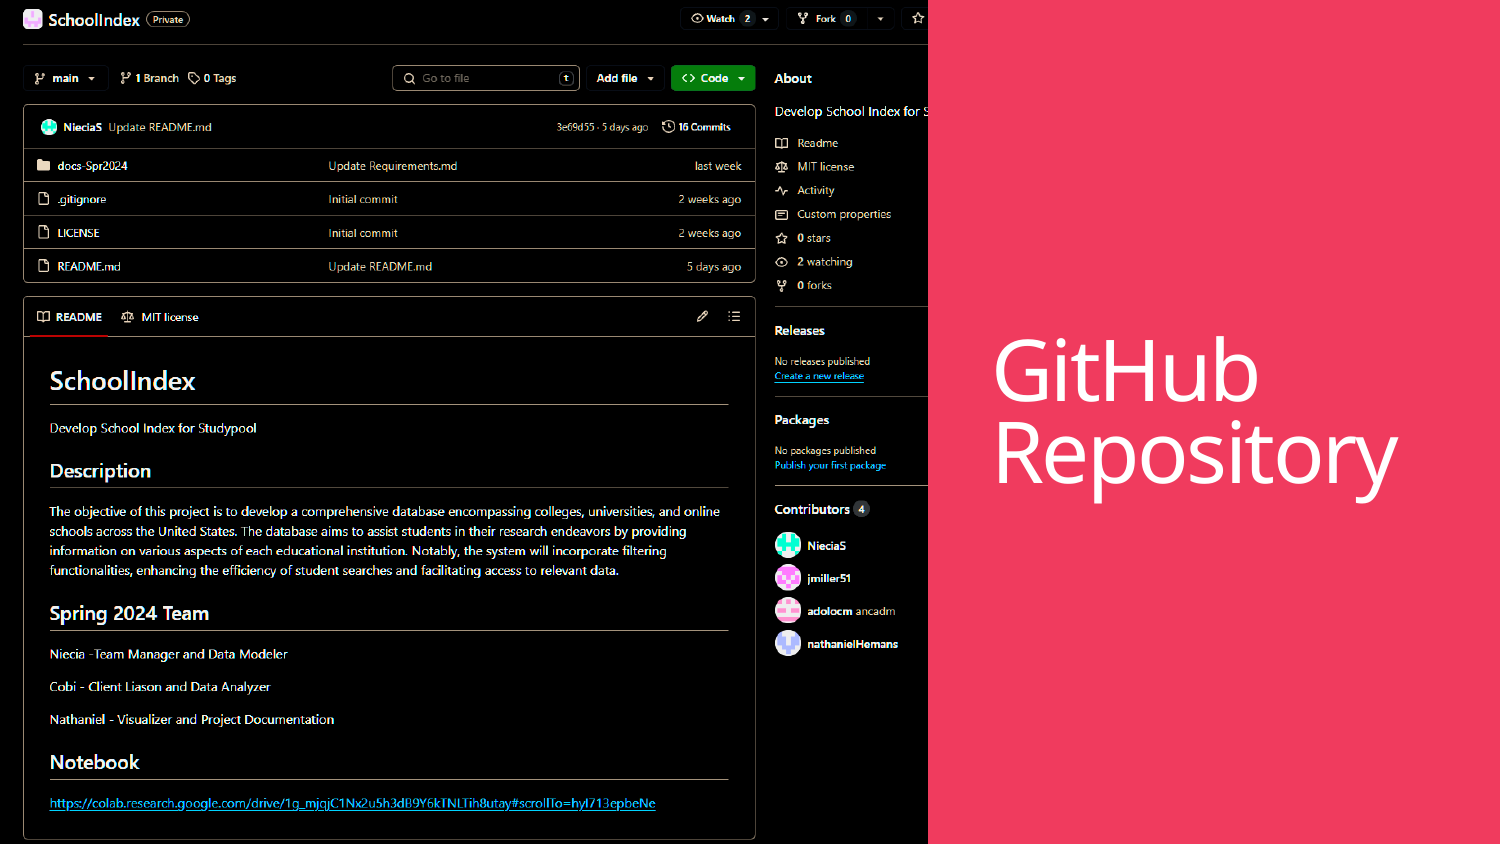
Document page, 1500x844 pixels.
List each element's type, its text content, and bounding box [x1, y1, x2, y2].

title GitHub Repository [976, 94, 1437, 508]
picture [0, 0, 929, 844]
